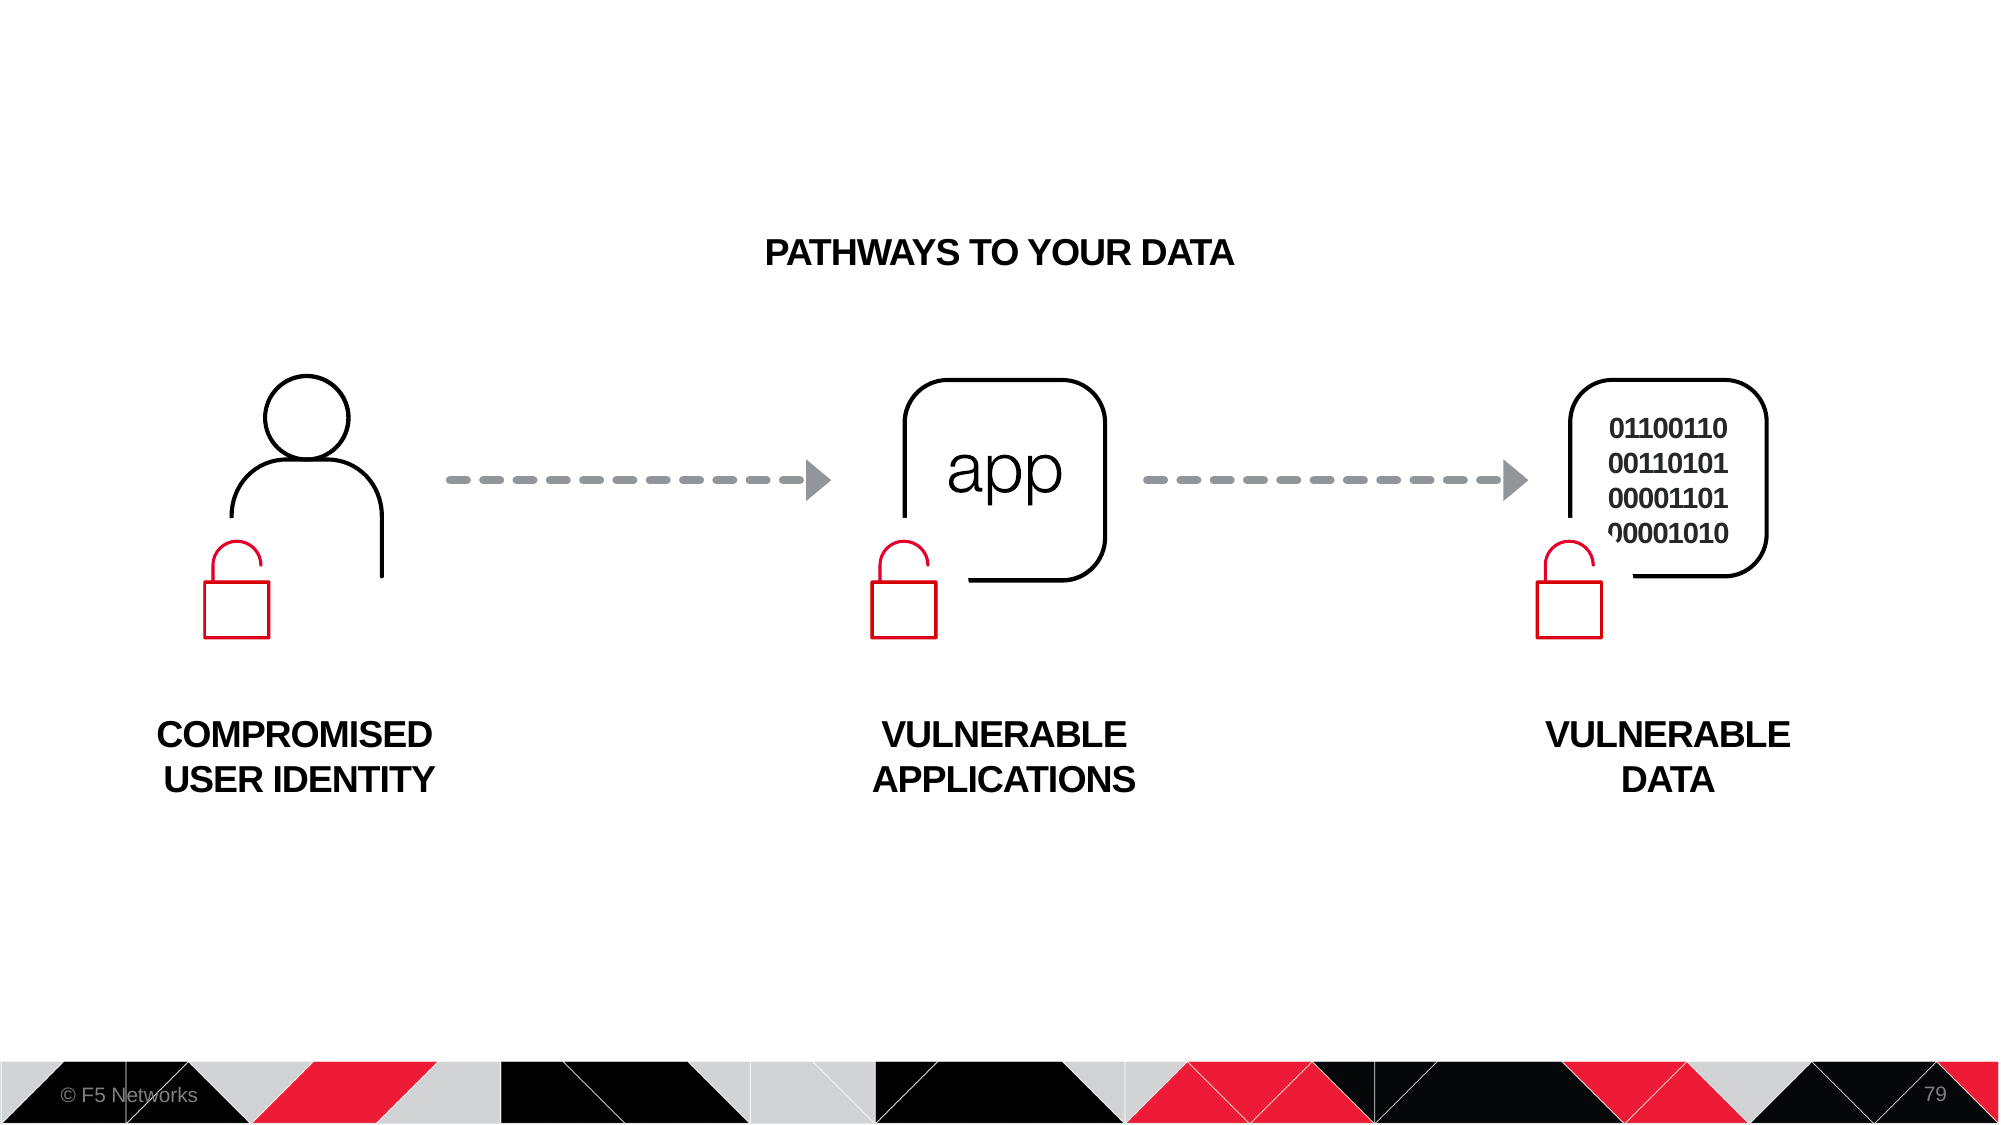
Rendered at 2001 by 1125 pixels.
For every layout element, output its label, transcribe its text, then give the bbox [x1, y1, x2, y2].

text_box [171, 517, 303, 673]
text_box COMPROMISED USER IDENTITY [49, 682, 550, 828]
picture [0, 1050, 2000, 1125]
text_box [838, 517, 970, 673]
text_box 01100110 00110101 00001101 00001010 [1567, 375, 1770, 583]
text_box PATHWAYS TO YOUR DATA [350, 178, 1650, 324]
text_box VULNERABLE DATA [1418, 682, 1919, 828]
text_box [1503, 517, 1635, 673]
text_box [229, 373, 384, 579]
text_box VULNERABLE APPLICATIONS [754, 682, 1255, 828]
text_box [902, 377, 1108, 583]
